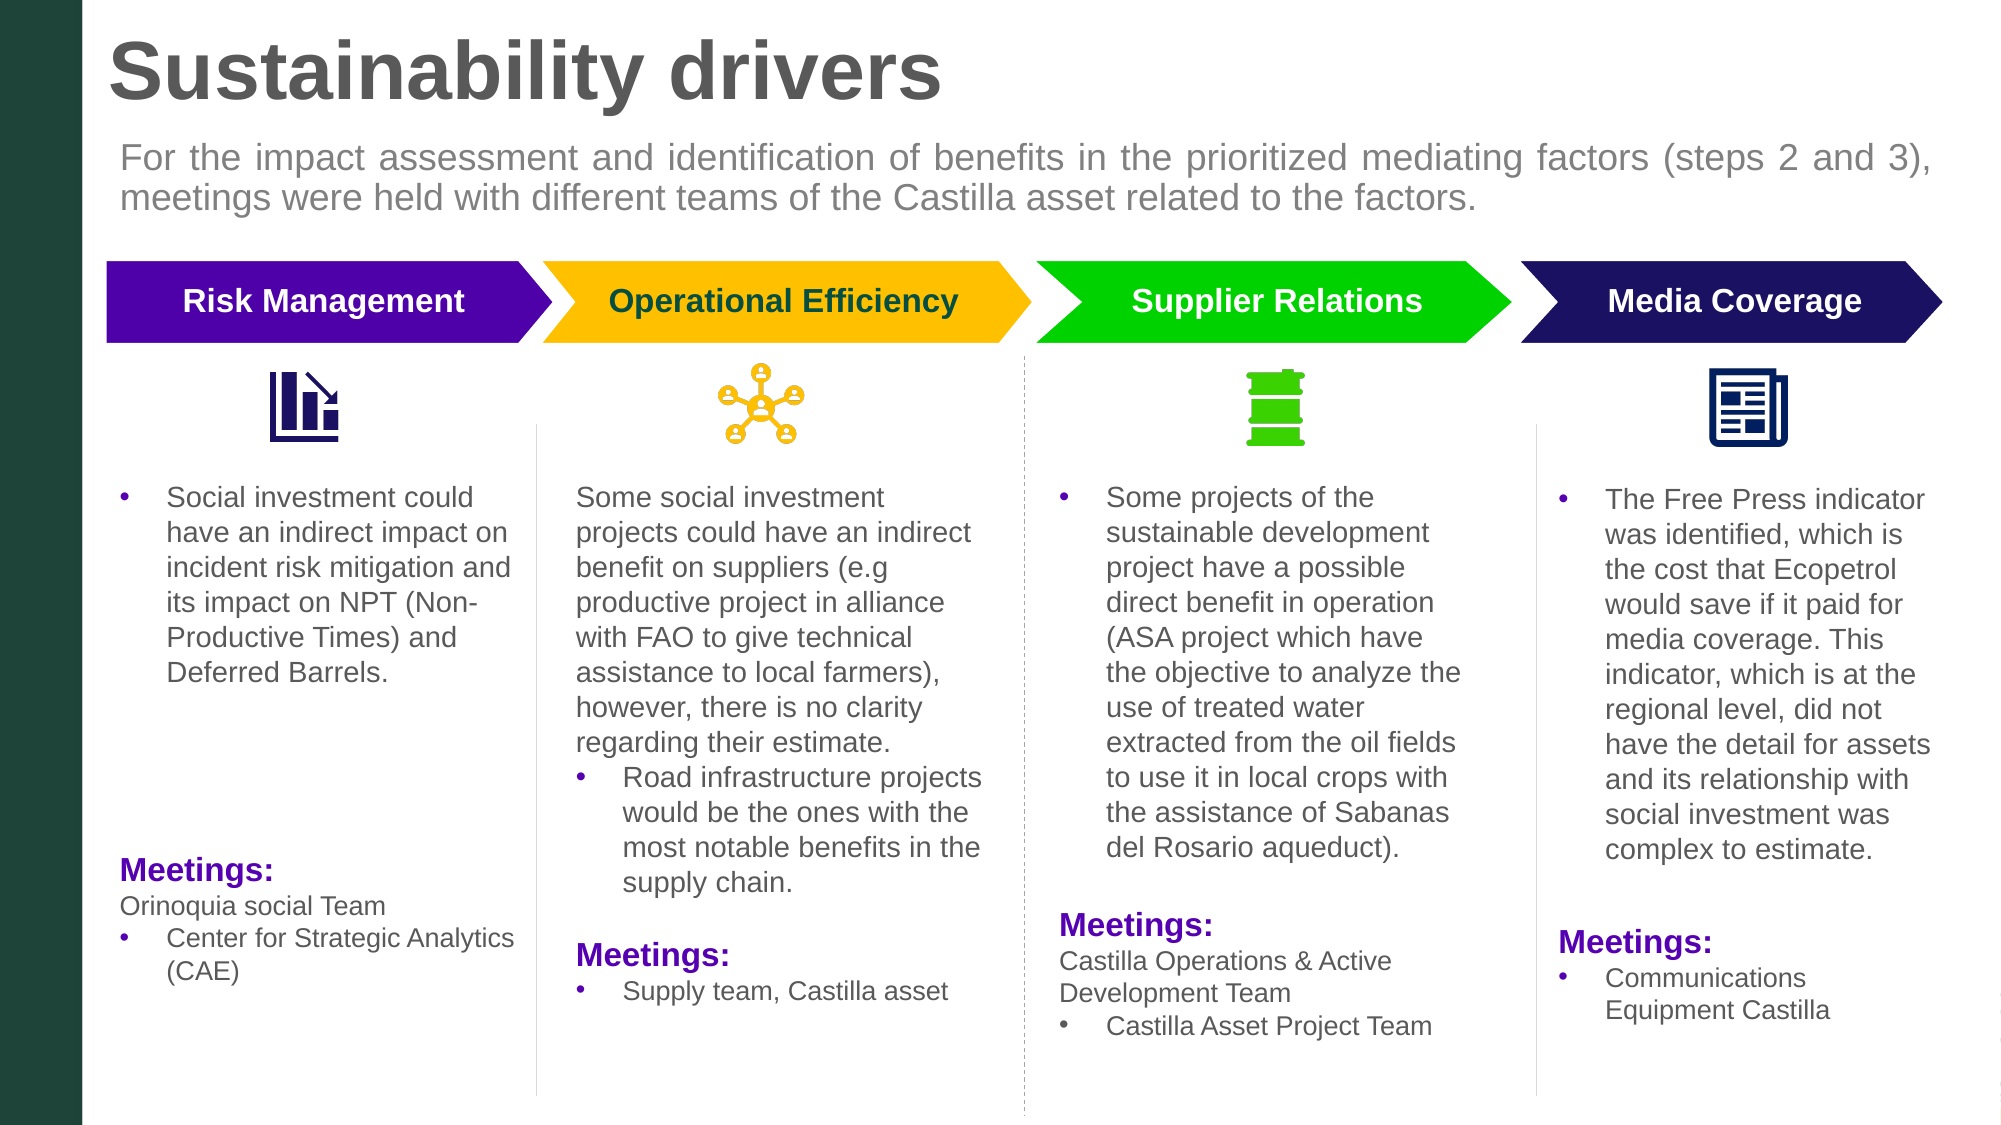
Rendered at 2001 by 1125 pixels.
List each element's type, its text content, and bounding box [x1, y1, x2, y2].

text_box Sustainability drivers [93, 20, 1786, 126]
text_box The Free Press indicator was identified, which is the cost that Ecopetrol would save if it paid for media coverage. This indicator, which is at the regional level, did not have the detail for assets and its relationship with social investment was complex to estimate. Meetings: Communications Equipment Castilla [1543, 473, 1948, 1033]
text_box For the impact assessment and identification of benefits in the prioritized mediating factors (steps 2 and 3), meetings were held with different teams of the Castilla asset related to the factors. [104, 69, 1948, 288]
picture [0, 0, 2001, 1125]
text_box Some social investment projects could have an indirect benefit on suppliers (e.g productive project in alliance with FAO to give technical assistance to local farmers), however, there is no clarity regarding their estimate. Road infrastructure projects would be the ones with the most notable benefits in the supply chain. Meetings: Supply team, Castilla asset [561, 471, 1000, 1014]
text_box Operational Efficiency [538, 288, 1035, 345]
text_box Social investment could have an indirect impact on incident risk mitigation and its impact on NPT (Non-Productive Times) and Deferred Barrels. Meetings: Orinoquia social Team Center for Strategic Analytics (CAE) [104, 471, 536, 993]
text_box Supplier Relations [1030, 288, 1516, 345]
text_box Risk Management [104, 288, 556, 345]
text_box Media Coverage [1515, 288, 1946, 345]
text_box Some projects of the sustainable development project have a possible direct benefit in operation (ASA project which have the objective to analyze the use of treated water extracted from the oil fields to use it in local crops with the assistance of Sabanas del Rosario aqueduct). Meetings: Castilla Operations & Active Development Team Castilla Asset Project Team [1044, 471, 1479, 1048]
